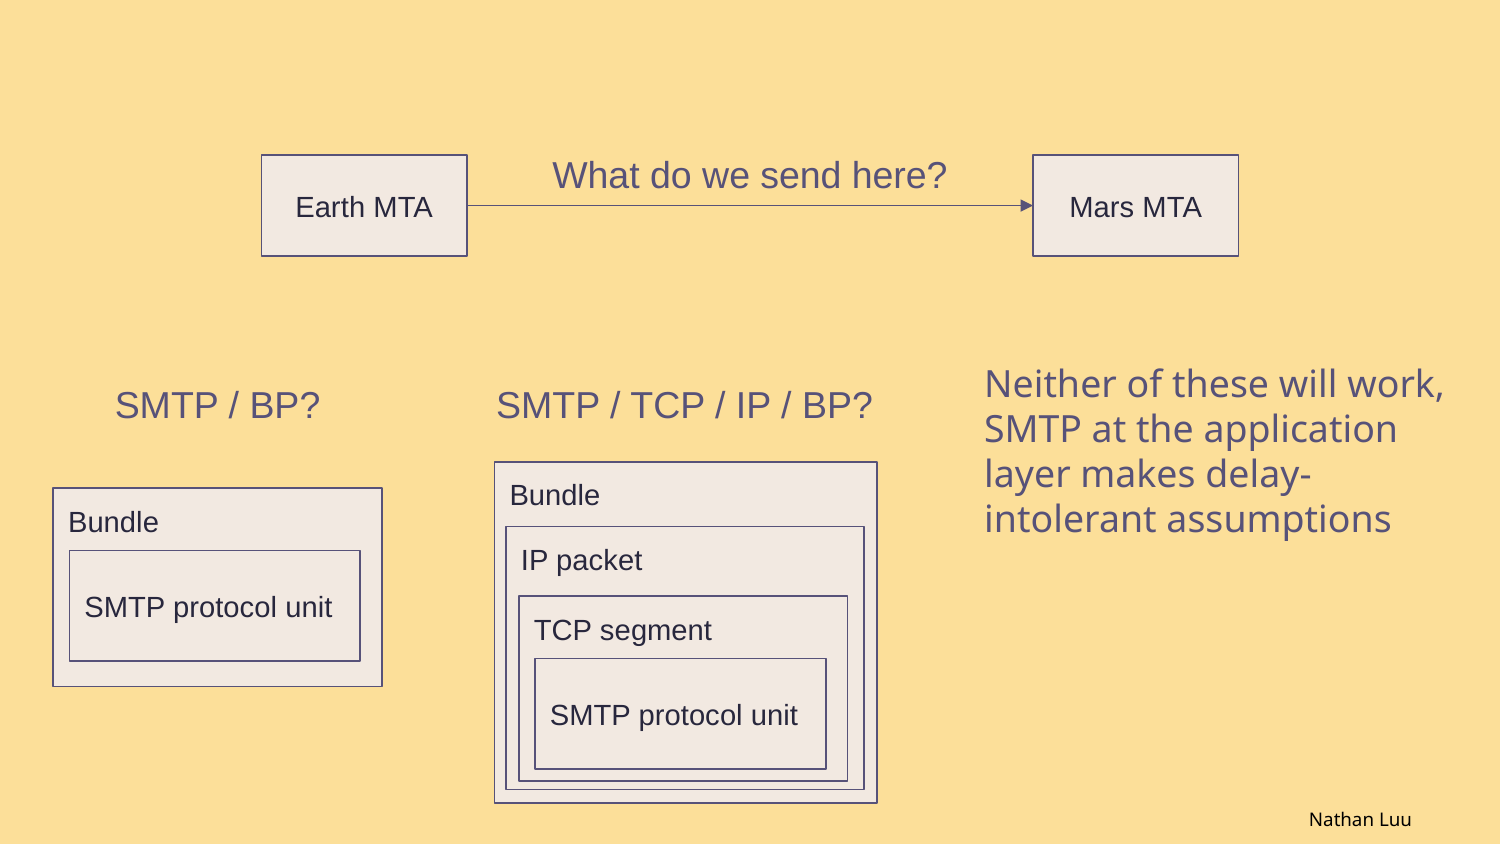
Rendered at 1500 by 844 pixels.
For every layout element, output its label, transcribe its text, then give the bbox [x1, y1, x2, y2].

text_box SMTP protocol unit [535, 658, 826, 769]
text_box Neither of these will work, SMTP at the application layer makes delay-intolerant assumptions [969, 344, 1481, 621]
text_box SMTP protocol unit [69, 550, 361, 662]
text_box SMTP / BP? [53, 344, 382, 462]
text_box SMTP / TCP / IP / BP? [469, 344, 900, 462]
text_box Nathan Luu [1293, 796, 1500, 842]
text_box Bundle [53, 488, 382, 687]
text_box IP packet [505, 526, 864, 790]
text_box Bundle [494, 462, 877, 804]
text_box What do we send here? [530, 145, 970, 202]
text_box Mars MTA [1032, 155, 1239, 257]
text_box TCP segment [518, 595, 848, 781]
text_box Earth MTA [261, 155, 467, 257]
